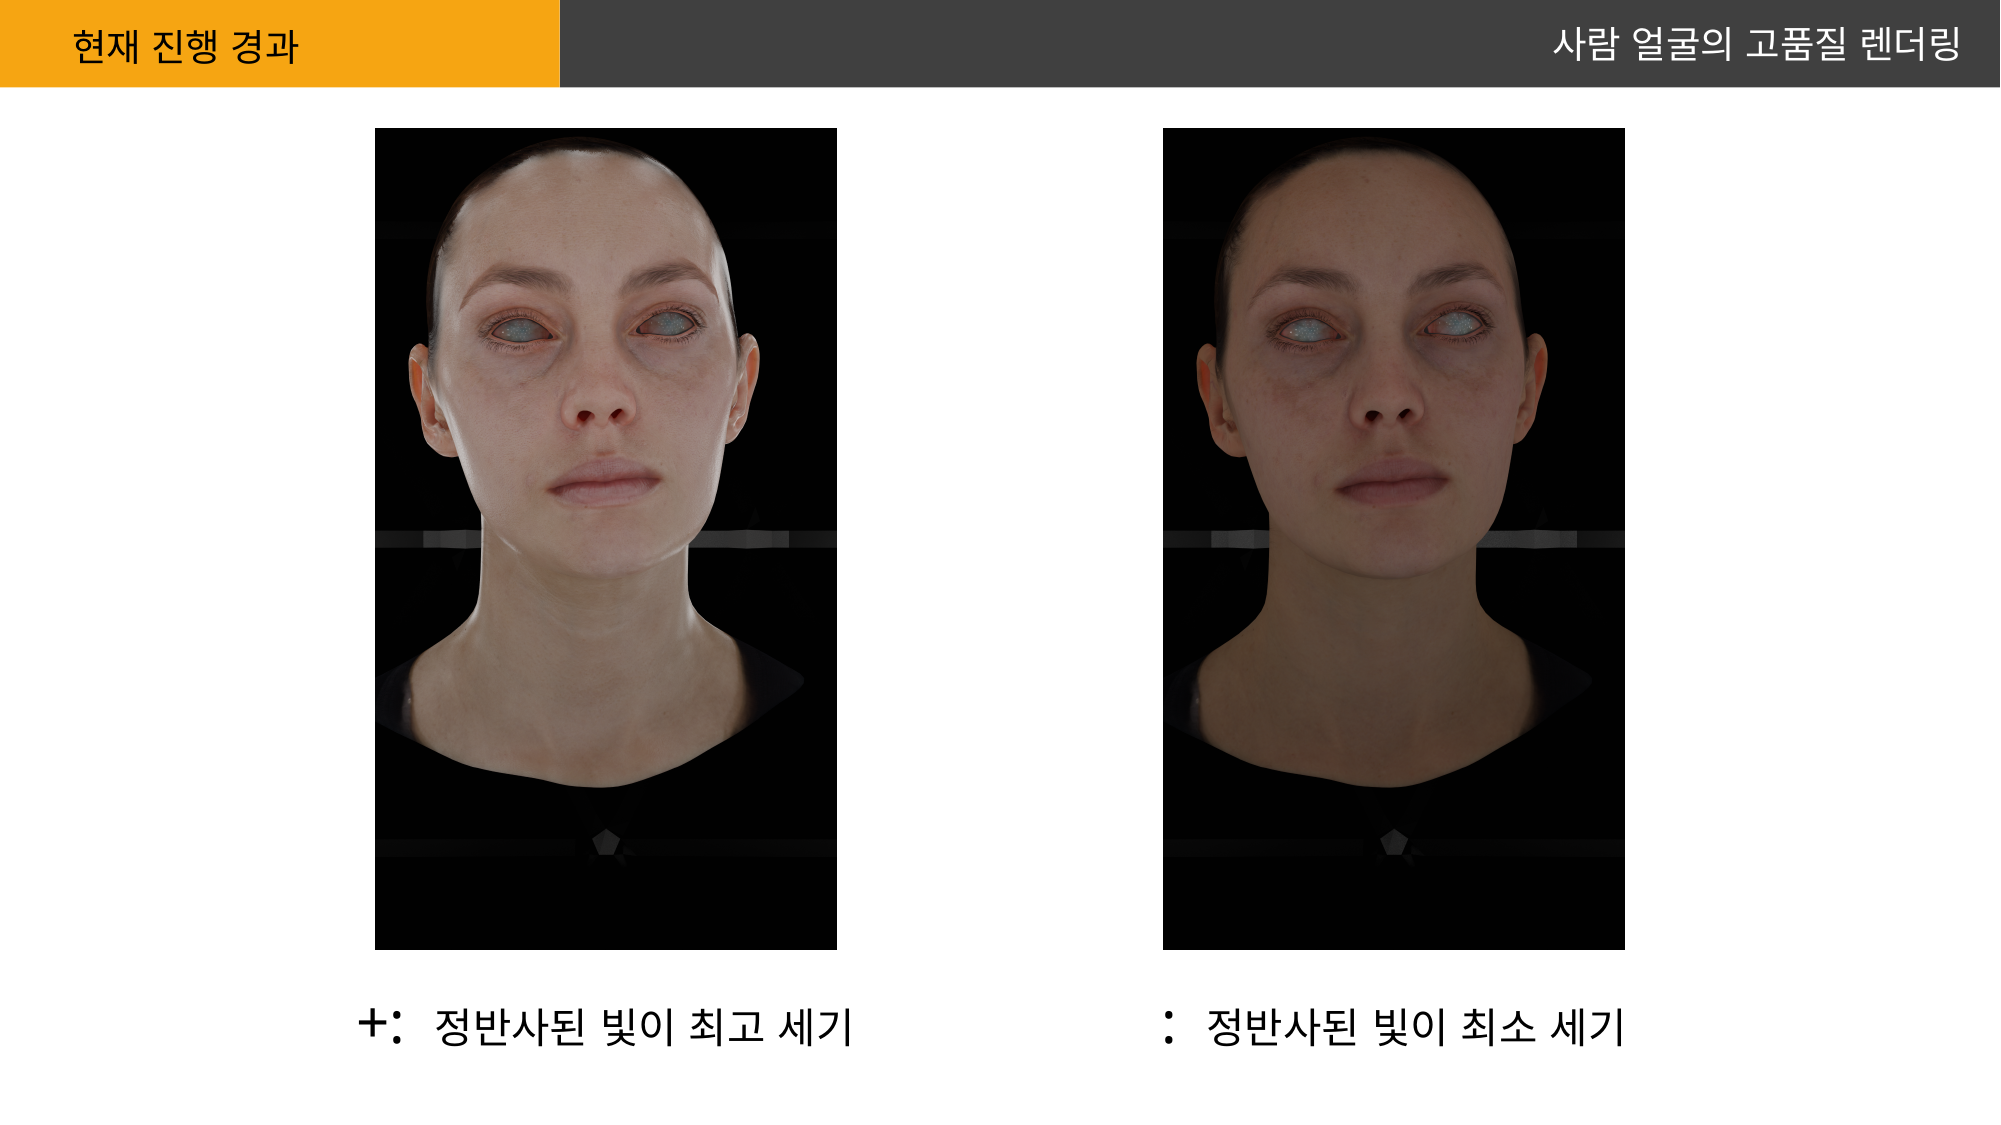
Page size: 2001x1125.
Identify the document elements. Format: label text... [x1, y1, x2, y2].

text_box 현재 진행 경과 [57, 16, 316, 77]
picture [1163, 128, 1625, 950]
text_box 사람 얼굴의 고품질 렌더링 [1186, 13, 1979, 74]
picture [375, 128, 837, 950]
